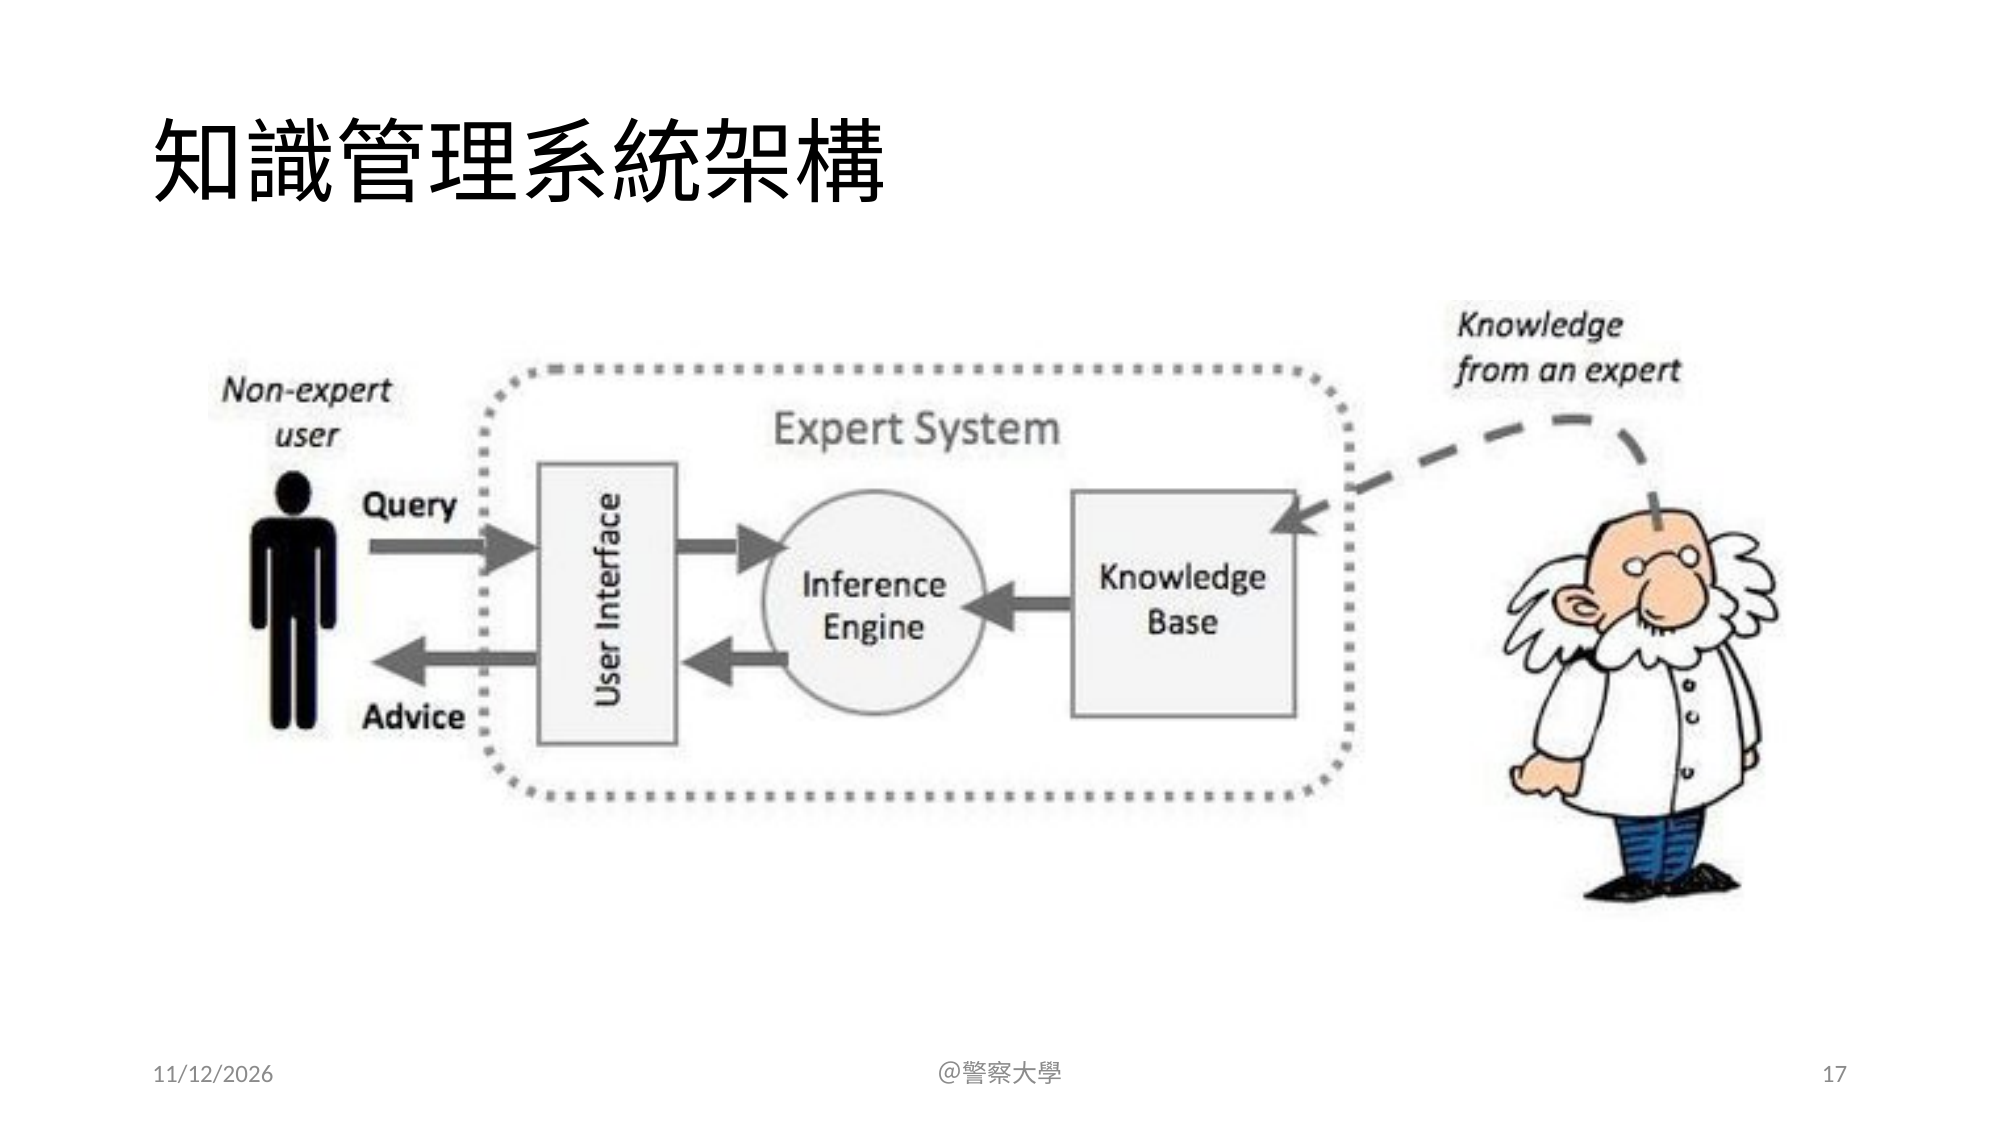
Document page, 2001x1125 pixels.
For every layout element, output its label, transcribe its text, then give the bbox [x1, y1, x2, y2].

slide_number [137, 1042, 588, 1103]
title 知識管理系統架構 [137, 57, 1863, 275]
slide_number 17 [1412, 1042, 1863, 1103]
footer ＠警察大學 [662, 1042, 1338, 1103]
picture [208, 300, 1792, 922]
